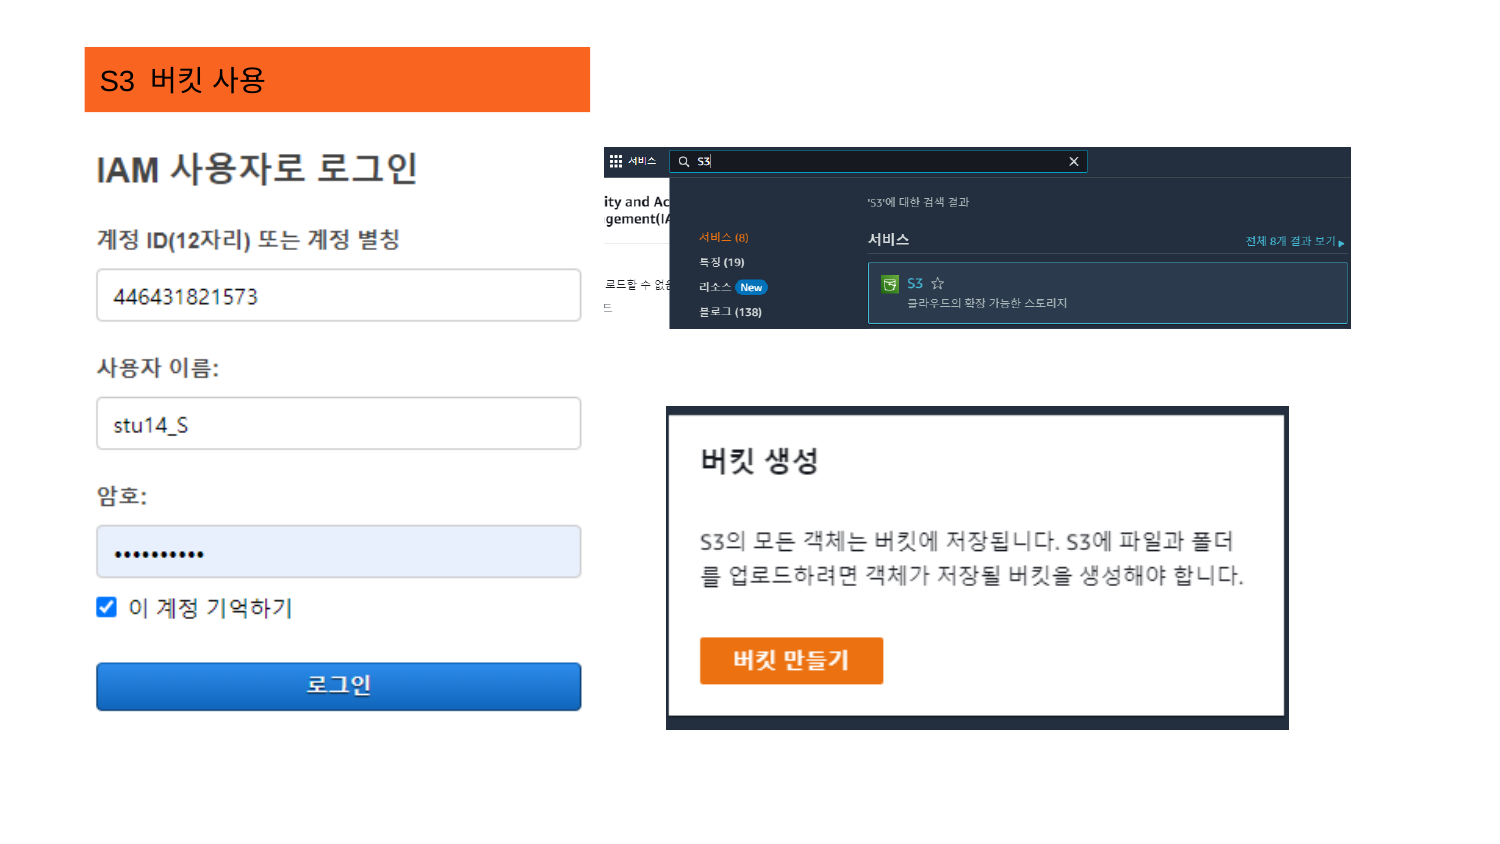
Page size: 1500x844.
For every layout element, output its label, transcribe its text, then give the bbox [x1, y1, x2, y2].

picture [84, 139, 1351, 731]
picture [666, 406, 1289, 731]
text_box S3 버킷 사용 [84, 47, 591, 113]
